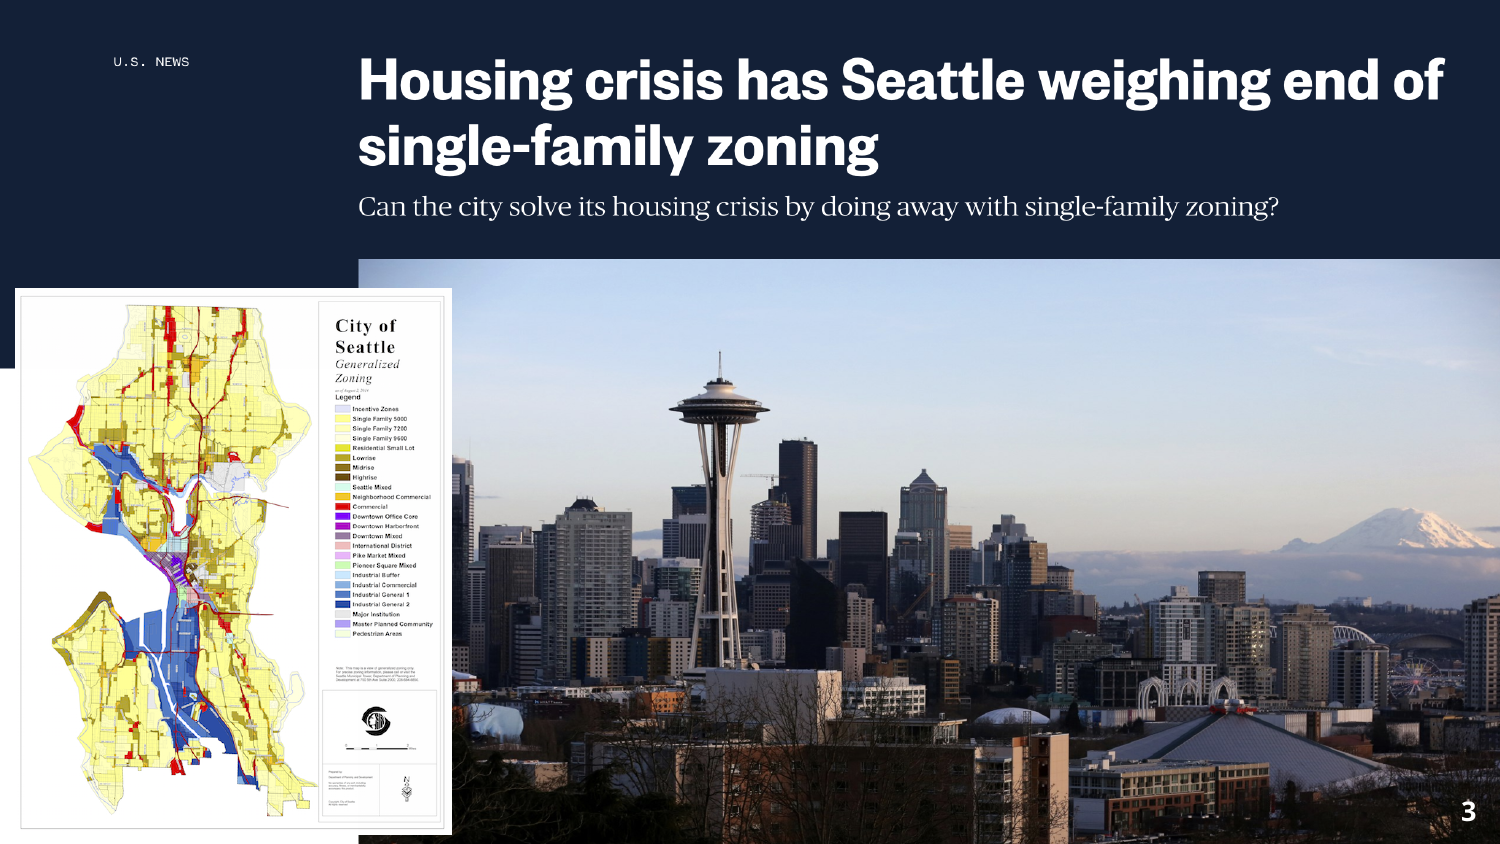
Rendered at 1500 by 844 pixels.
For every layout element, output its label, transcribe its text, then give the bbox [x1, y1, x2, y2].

picture [0, 0, 1500, 844]
slide_number 3 [1401, 779, 1492, 844]
